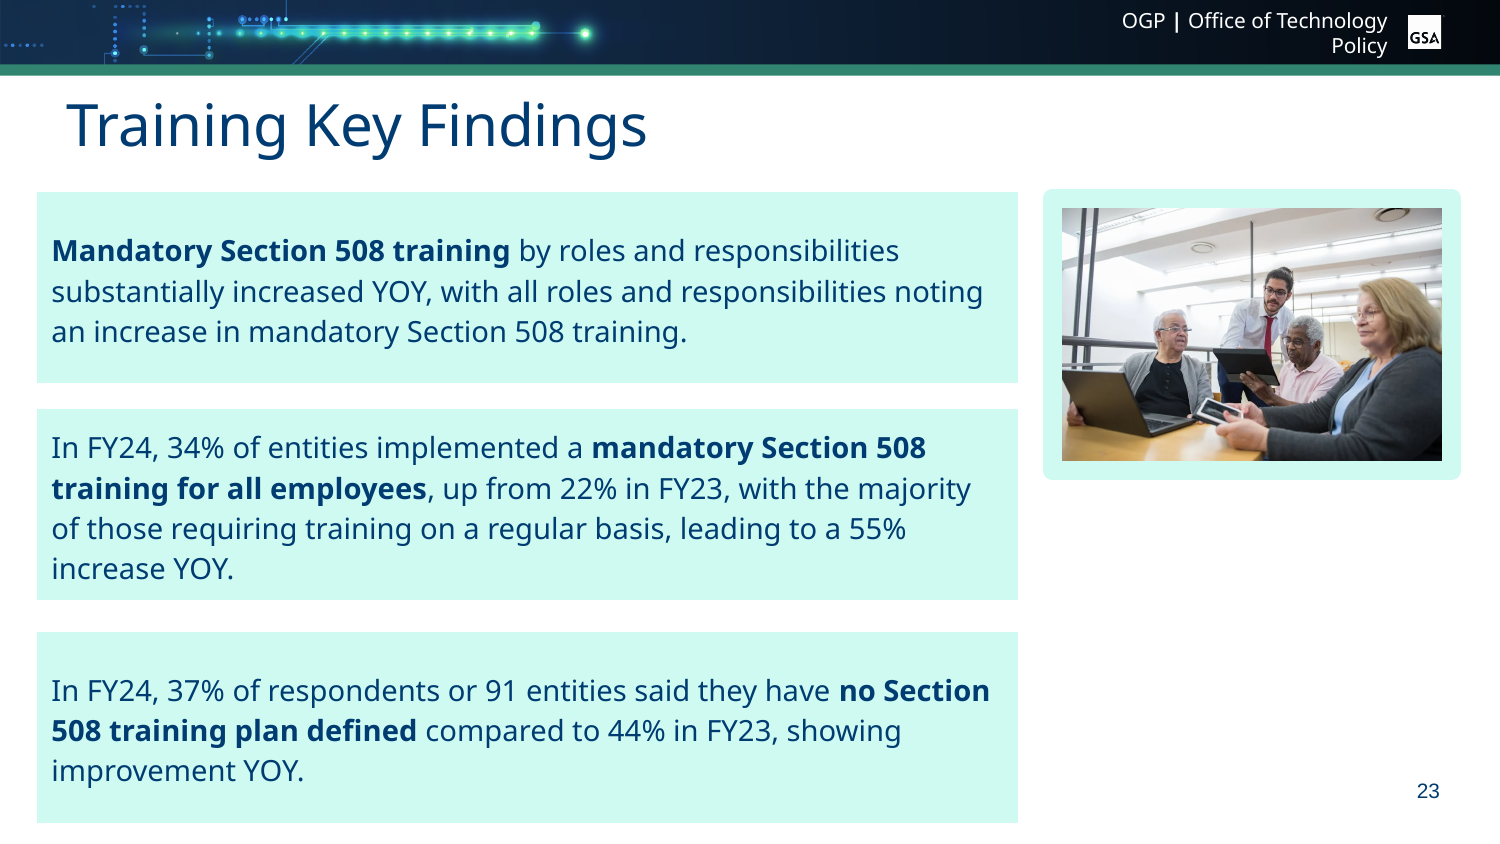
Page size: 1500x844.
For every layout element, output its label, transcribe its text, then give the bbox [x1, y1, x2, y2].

picture [0, 0, 1500, 64]
text_box Mandatory Section 508 training by roles and responsibilities substantially increased YOY, with all roles and responsibilities noting an increase in mandatory Section 508 training. [36, 191, 1019, 385]
title Training Key Findings [51, 72, 1449, 167]
picture [1061, 207, 1443, 462]
text_box In FY24, 34% of entities implemented a mandatory Section 508 training for all employees, up from 22% in FY23, with the majority of those requiring training on a regular basis, leading to a 55% increase YOY. [36, 408, 1019, 602]
text_box In FY24, 37% of respondents or 91 entities said they have no Section 508 training plan defined compared to 44% in FY23, showing improvement YOY. [36, 630, 1019, 824]
slide_number 23 [1364, 757, 1455, 823]
